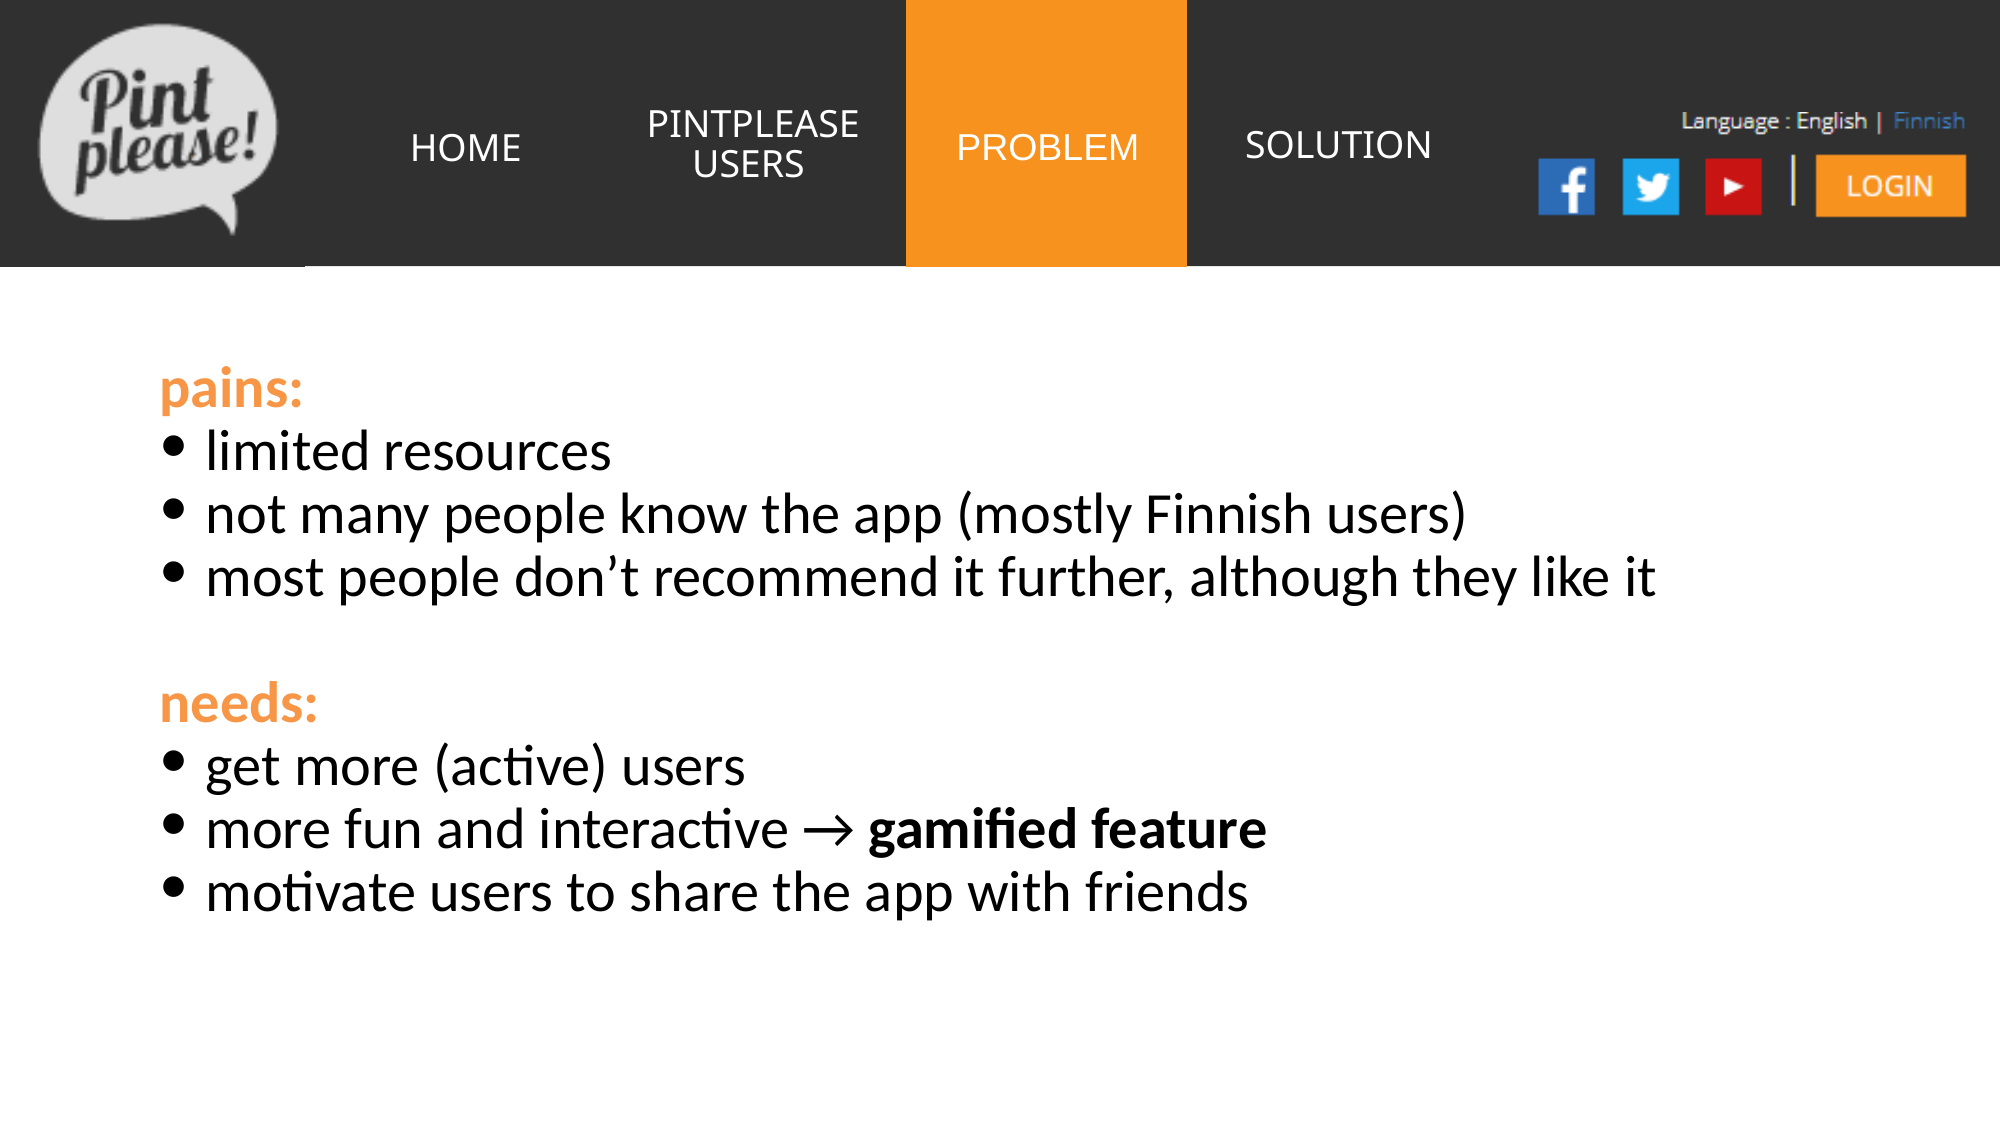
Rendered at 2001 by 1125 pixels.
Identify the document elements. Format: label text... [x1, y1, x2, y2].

text_box HOME [409, 110, 571, 170]
picture [1524, 112, 1989, 238]
text_box PINTPLEASE USERS [608, 87, 898, 186]
picture [0, 0, 305, 267]
text_box SOLUTION [1197, 107, 1481, 167]
text_box [1189, 0, 2000, 267]
picture [906, 0, 1188, 267]
text_box [305, 0, 904, 267]
text_box pains: limited resources not many people know the app (mostly Finnish users) most people don’t recommend it further, although they like it needs: get more (active) users more fun and interactive → gamified feature motivate users to share the app with friends [152, 349, 1848, 963]
